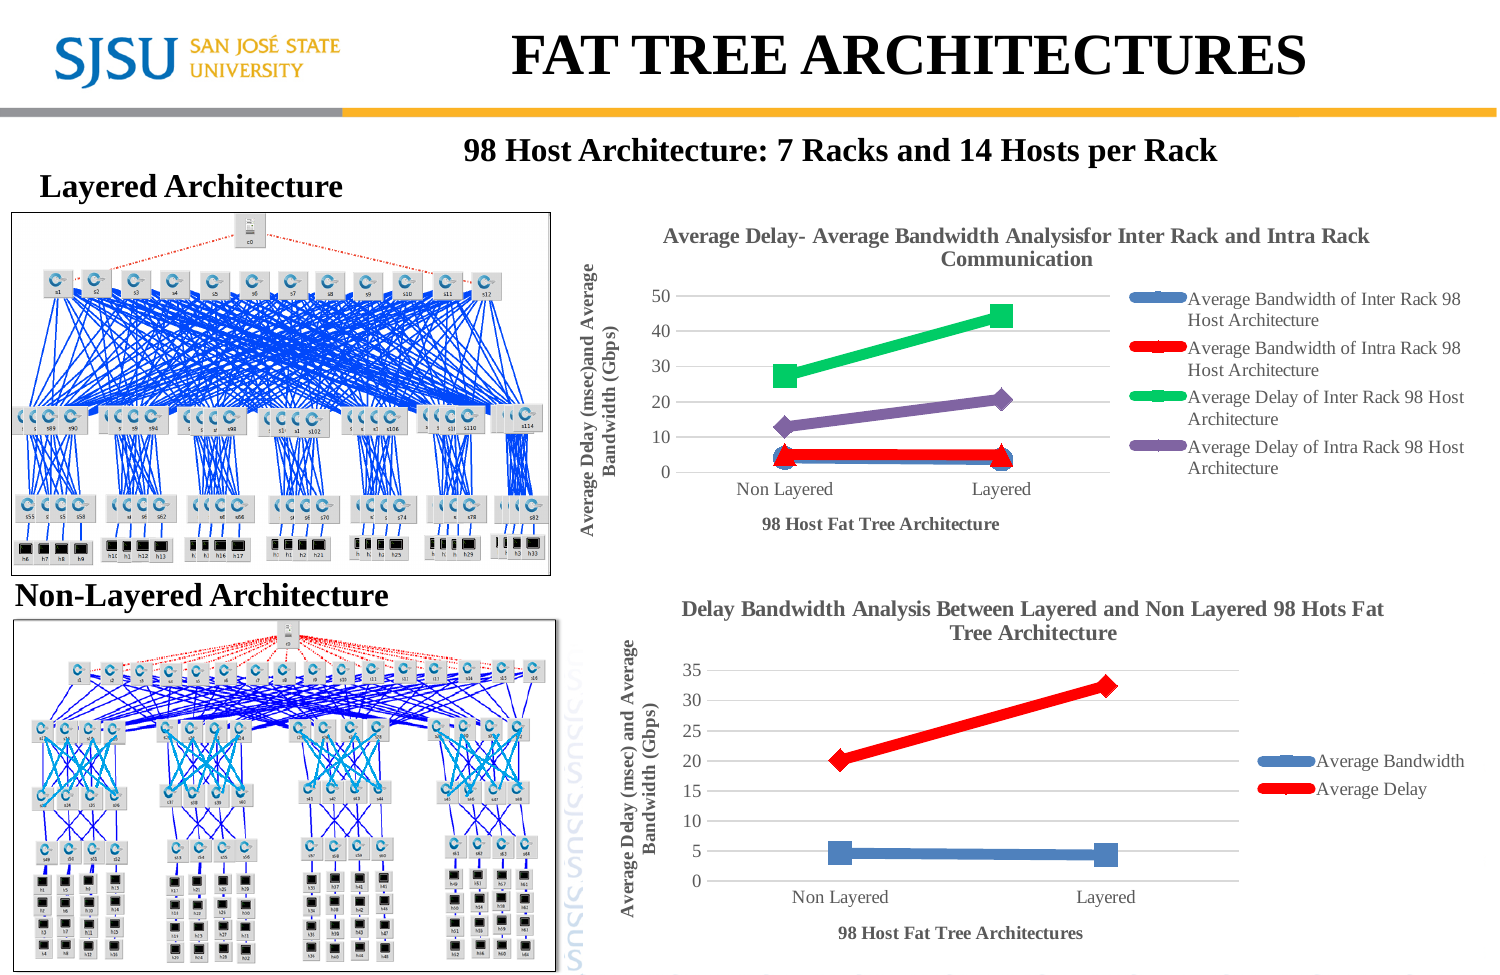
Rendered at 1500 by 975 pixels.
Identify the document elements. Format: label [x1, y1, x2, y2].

chart [582, 575, 1484, 975]
picture [0, 3, 1498, 975]
chart [550, 201, 1484, 567]
